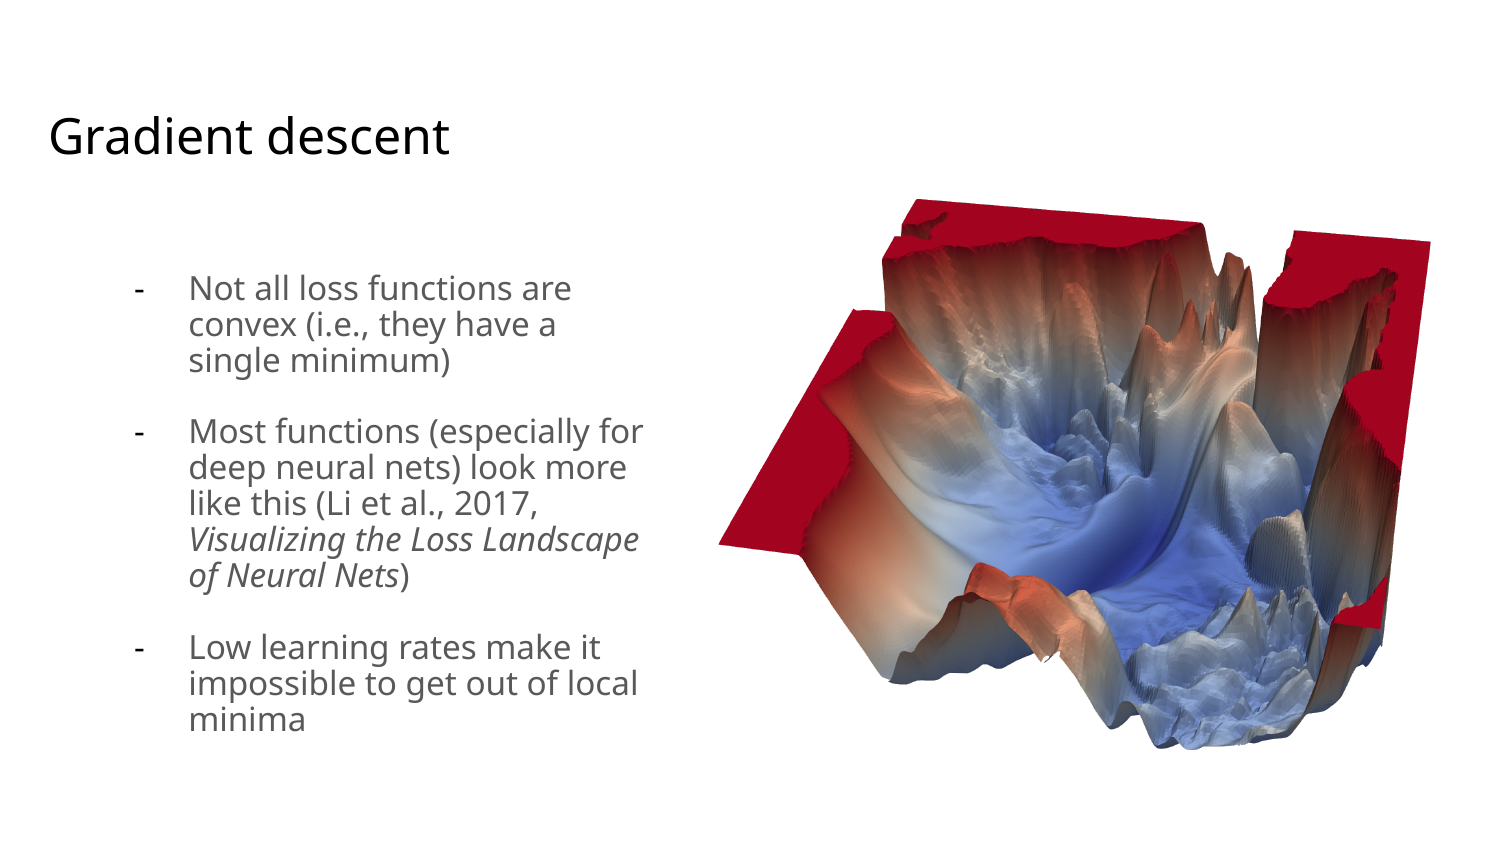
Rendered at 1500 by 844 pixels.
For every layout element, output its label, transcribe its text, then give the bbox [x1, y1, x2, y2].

title Gradient descent [37, 77, 1008, 200]
picture [718, 199, 1432, 751]
list Not all loss functions are convex (i.e., they have a single minimum) Most functions (especially for deep neural nets) look more like this (Li et al., 2017, Visualizing the Loss Landscape of Neural Nets) Low learning rates make it impossible to get out of local minima [102, 265, 661, 752]
